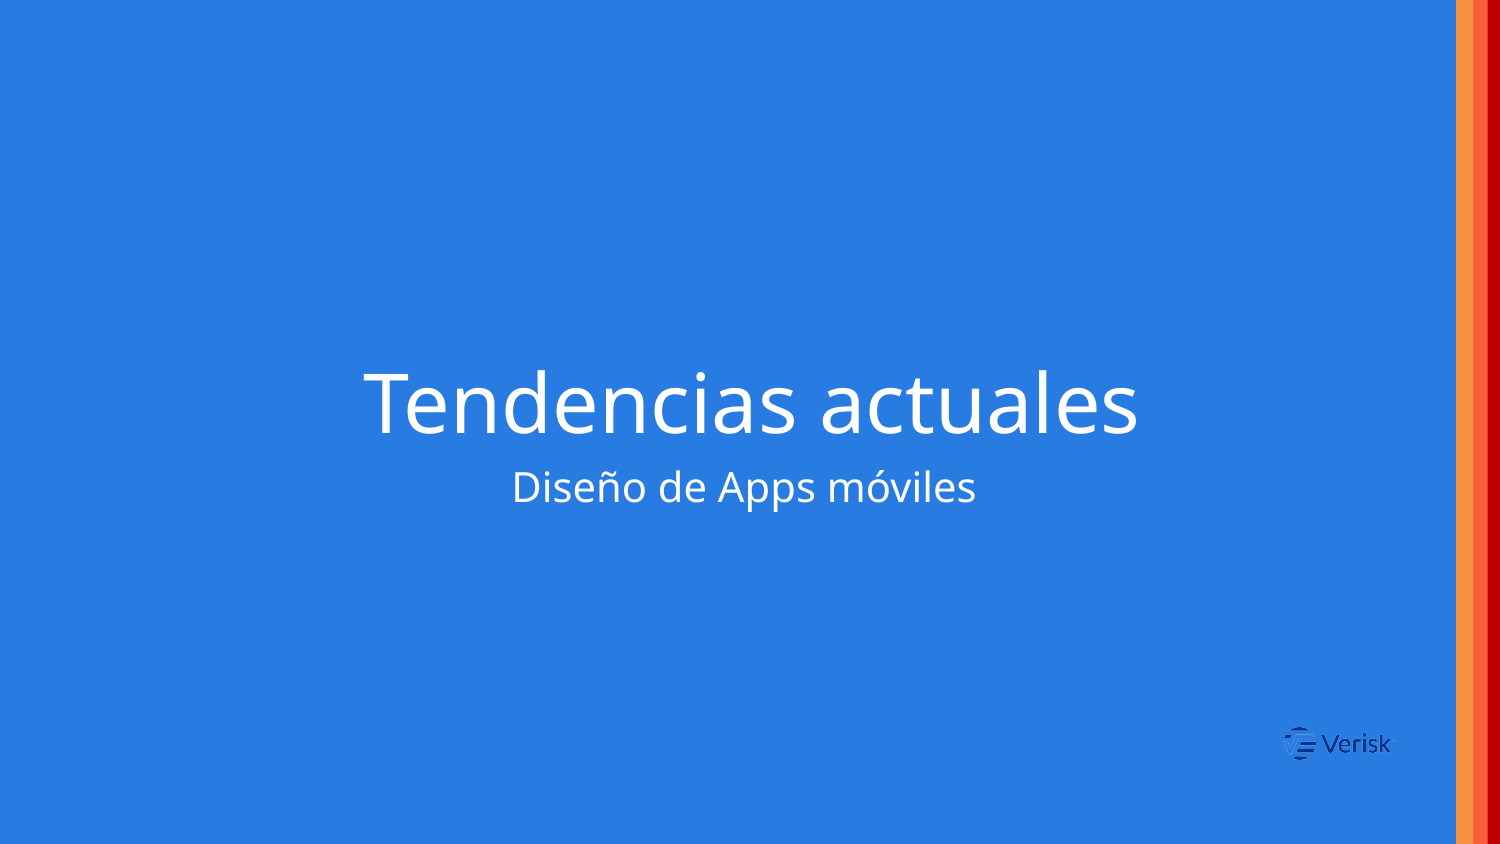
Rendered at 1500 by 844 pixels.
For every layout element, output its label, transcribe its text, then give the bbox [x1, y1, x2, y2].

picture [1283, 727, 1397, 760]
subtitle Diseño de Apps móviles [0, 458, 1488, 533]
title Tendencias actuales [53, 122, 1452, 458]
